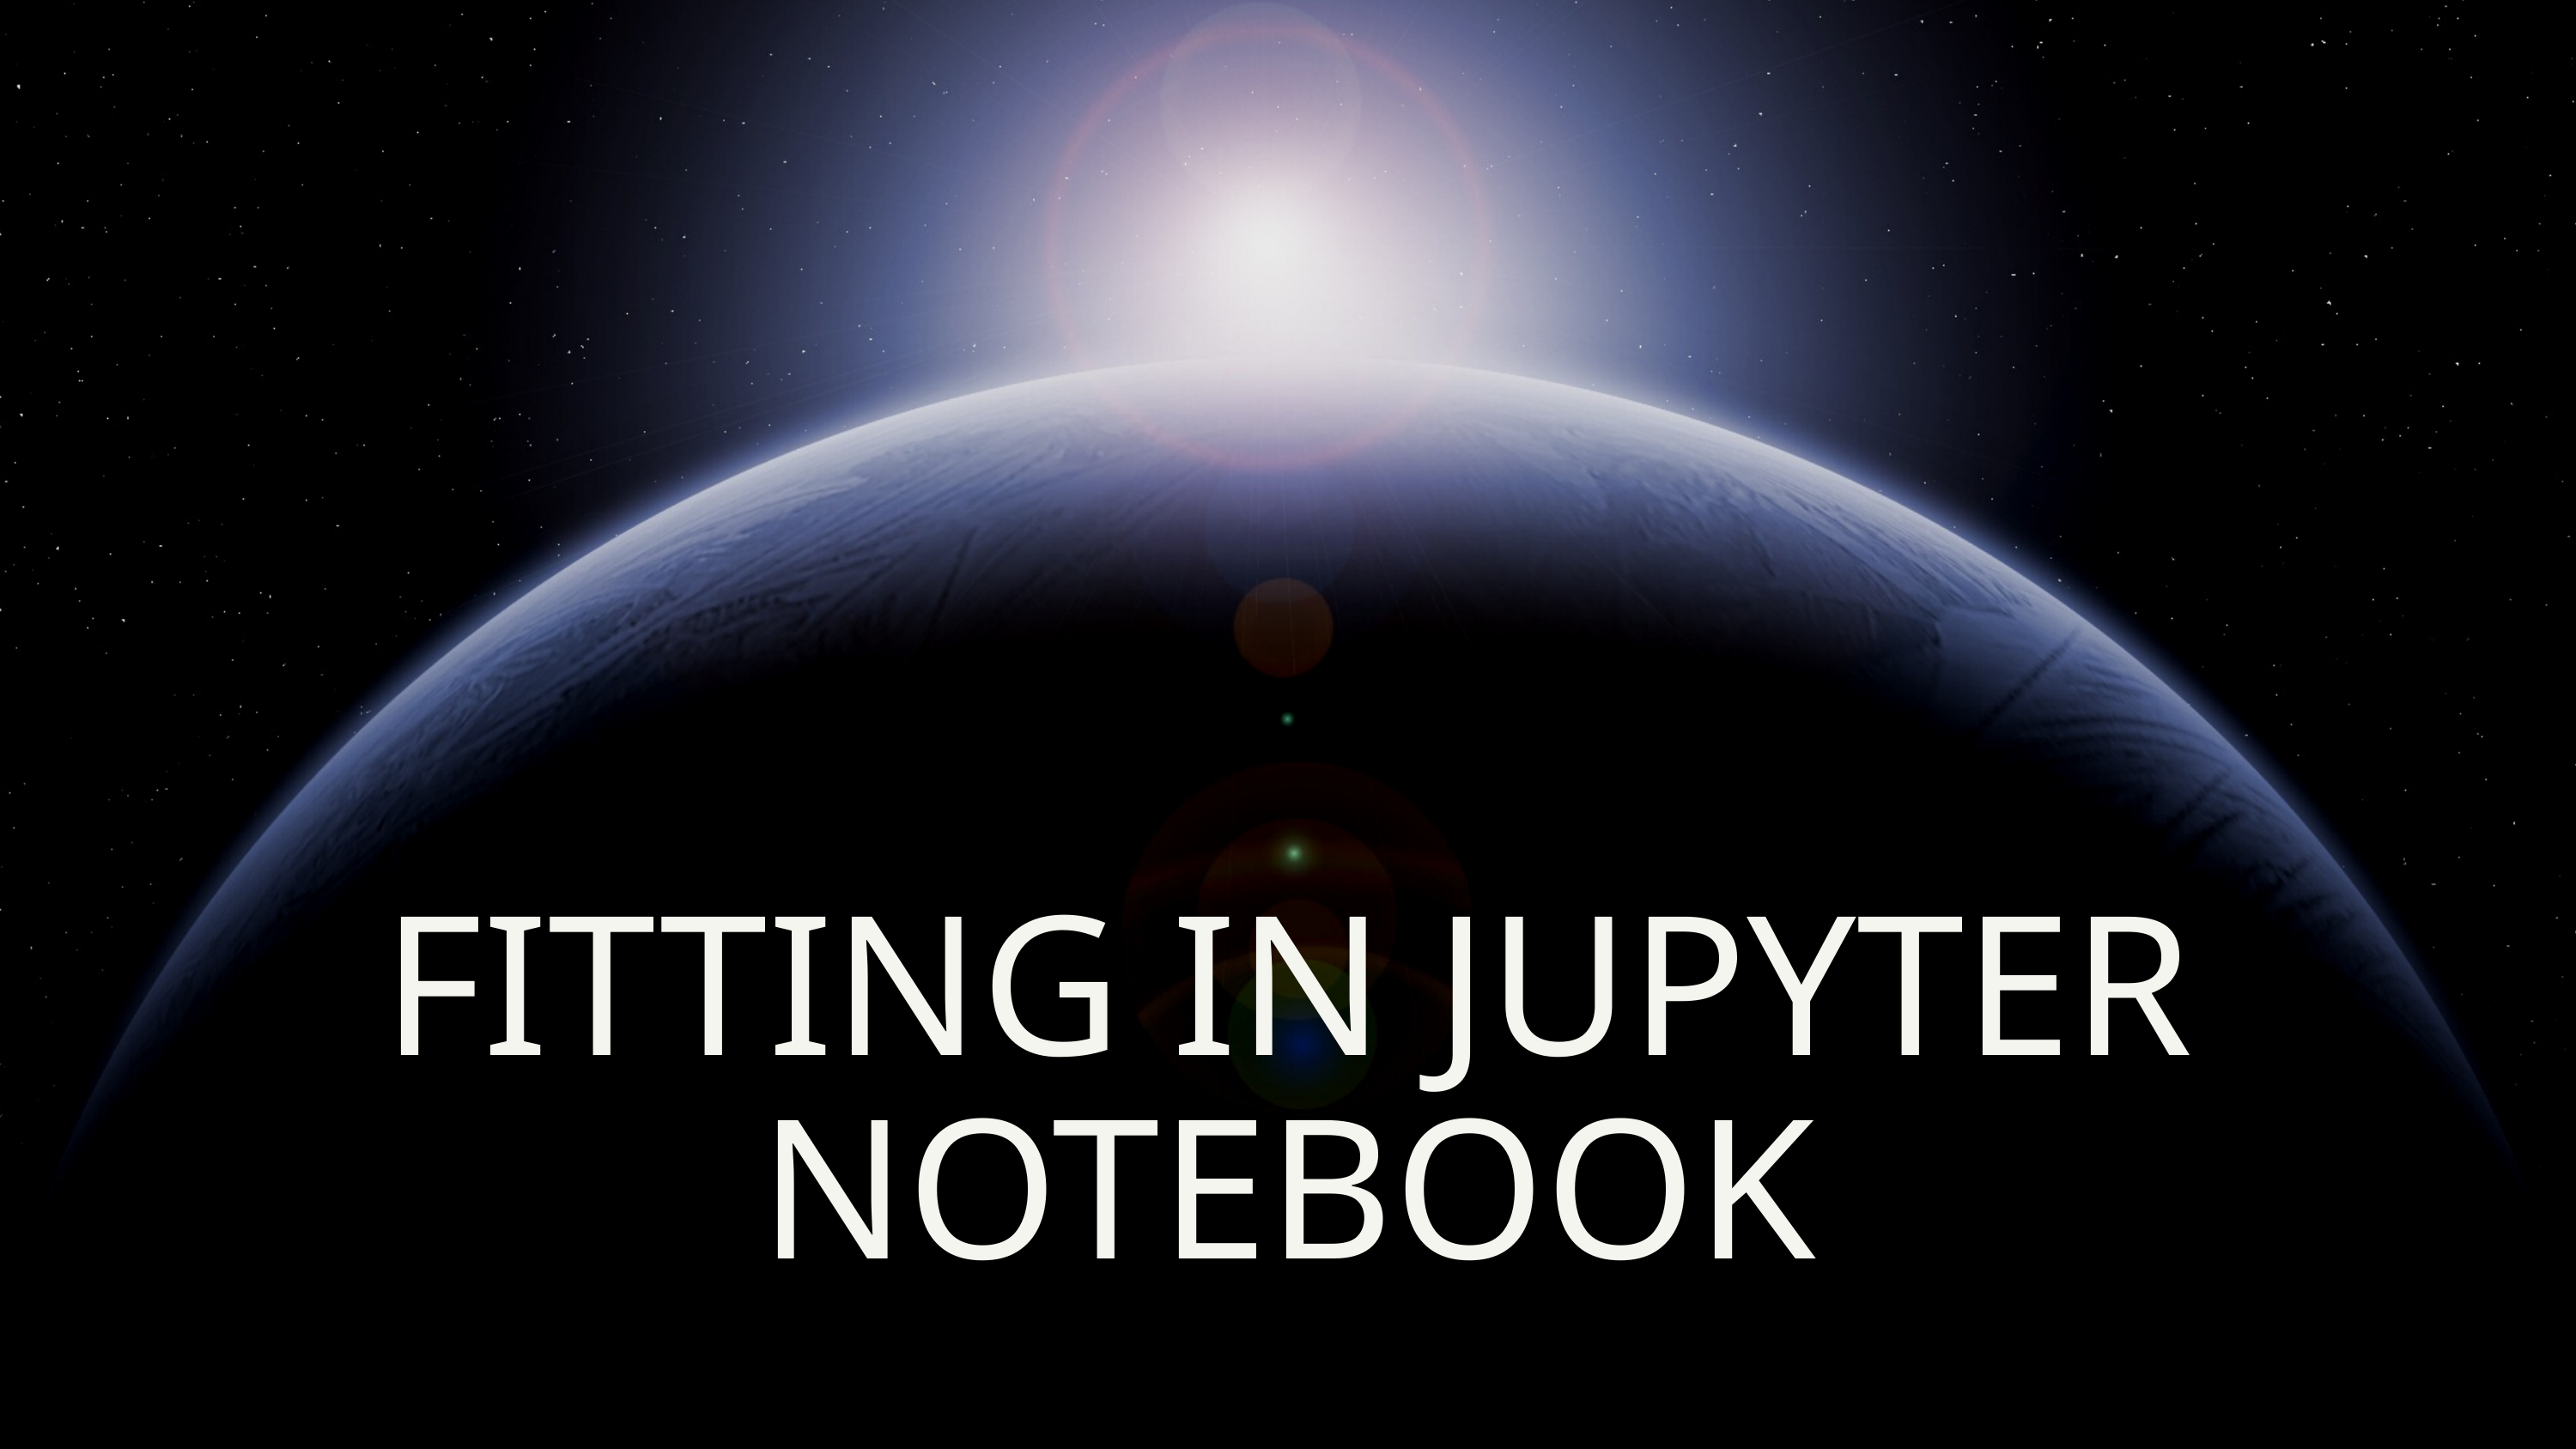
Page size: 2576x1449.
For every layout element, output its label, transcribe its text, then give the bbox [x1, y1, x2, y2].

picture [0, 0, 2576, 1449]
text_box FITTING IN JUPYTER NOTEBOOK [72, 890, 2504, 1298]
